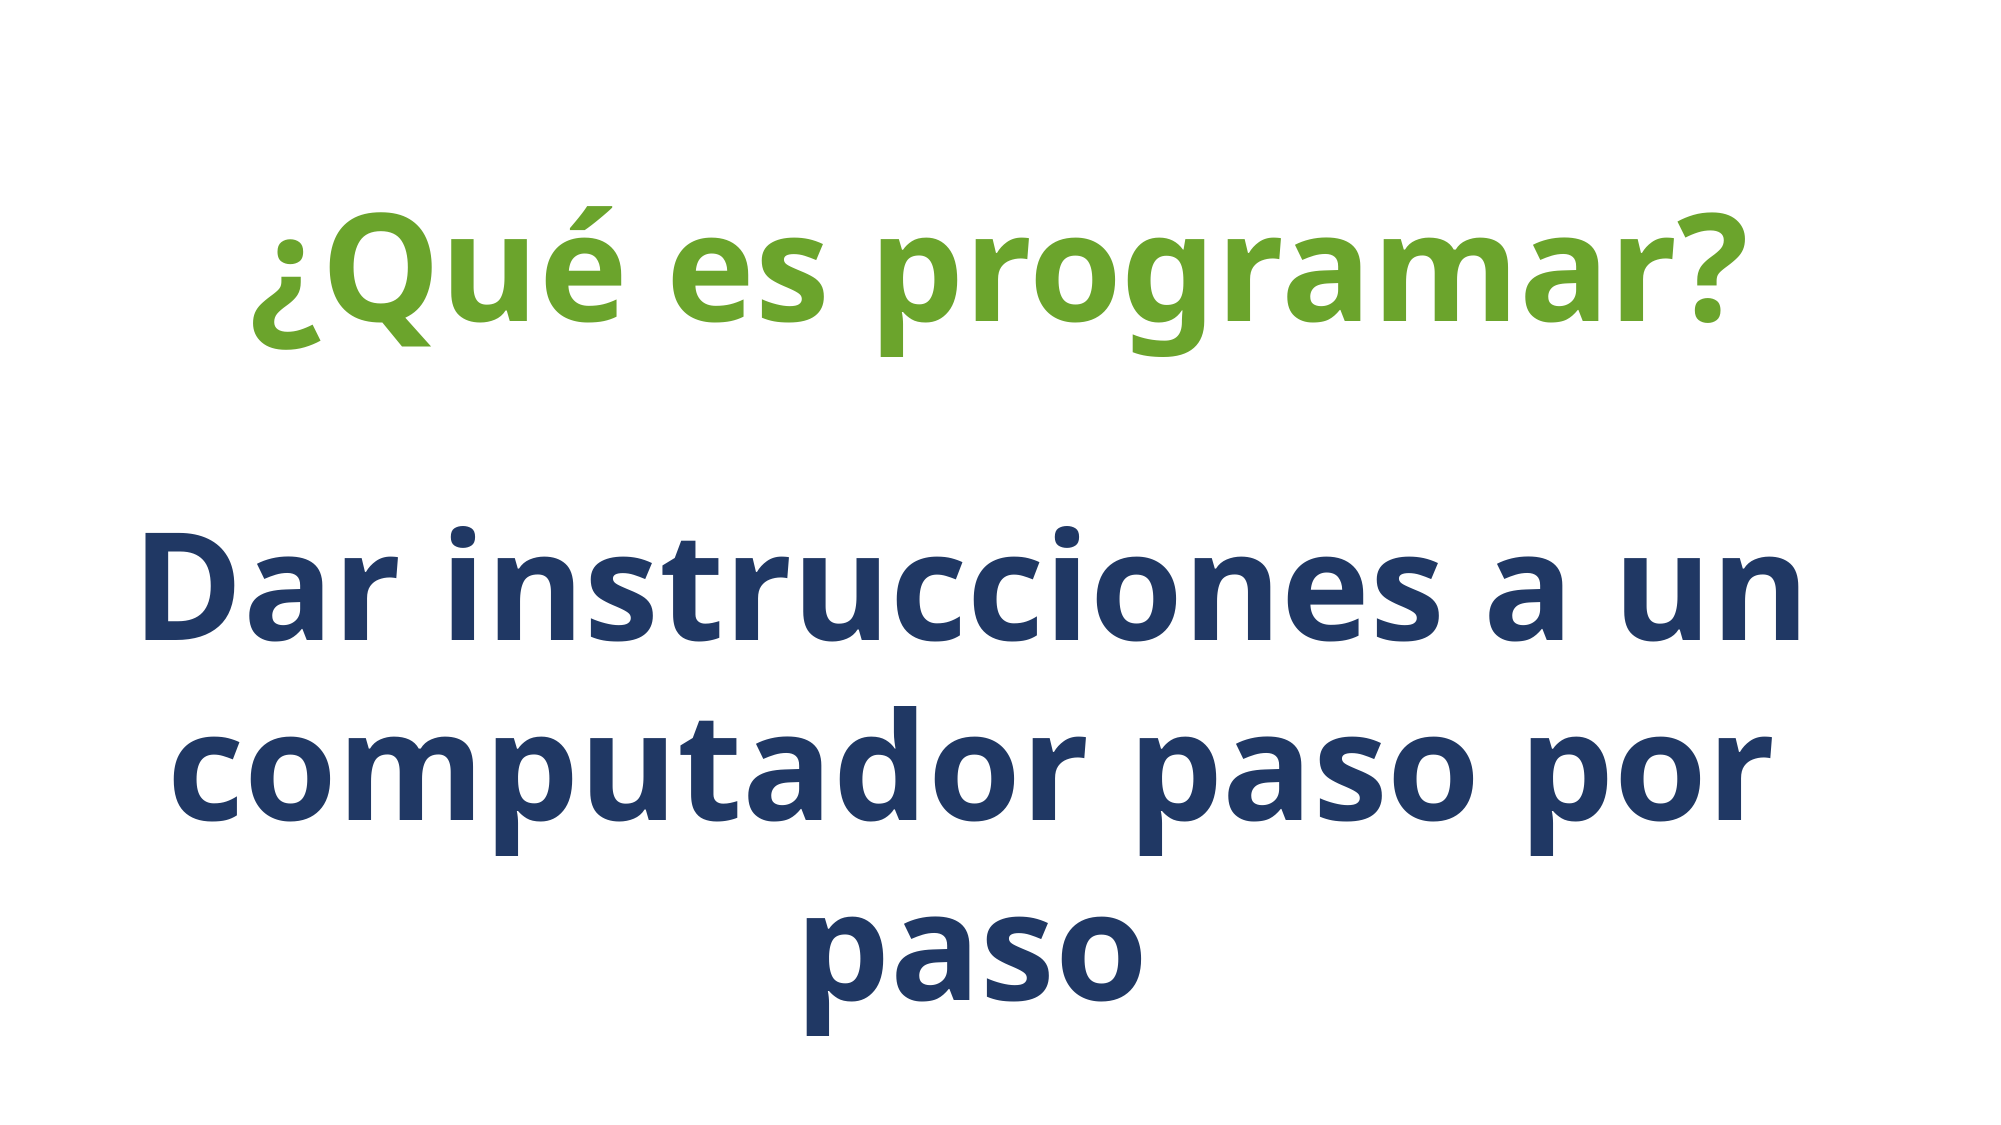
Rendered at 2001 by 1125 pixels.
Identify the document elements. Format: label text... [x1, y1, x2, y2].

text_box Dar instrucciones a un computador paso por paso [0, 483, 1964, 1039]
text_box ¿Qué es programar? [8, 164, 1992, 359]
